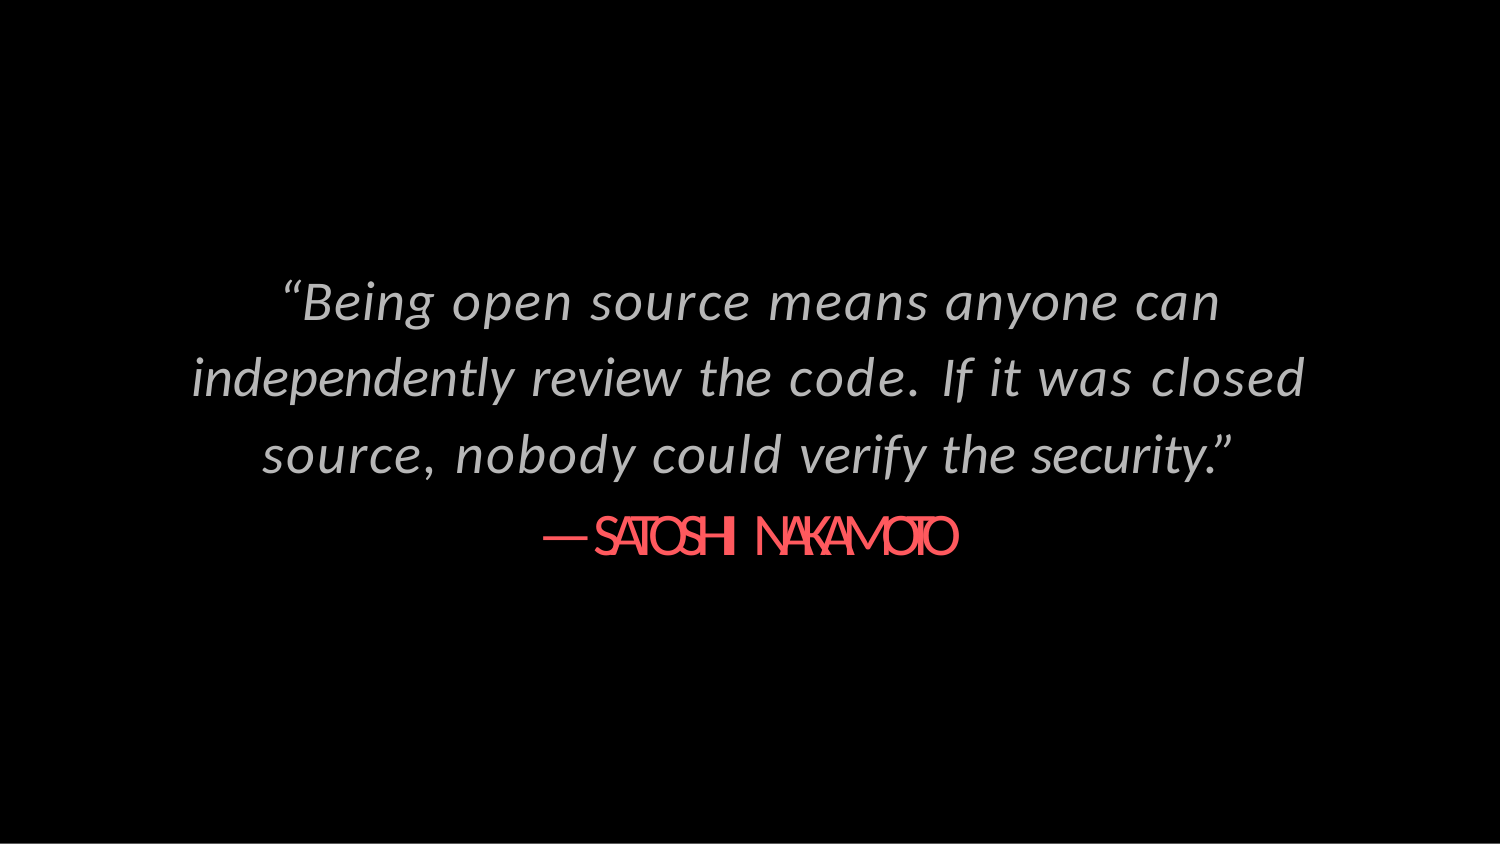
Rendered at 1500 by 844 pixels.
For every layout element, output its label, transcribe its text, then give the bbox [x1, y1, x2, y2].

title “Being open source means anyone can independently review the code. If it was closed source, nobody could verify the security.” —SATOSHI NAKAMOTO [184, 252, 1315, 568]
